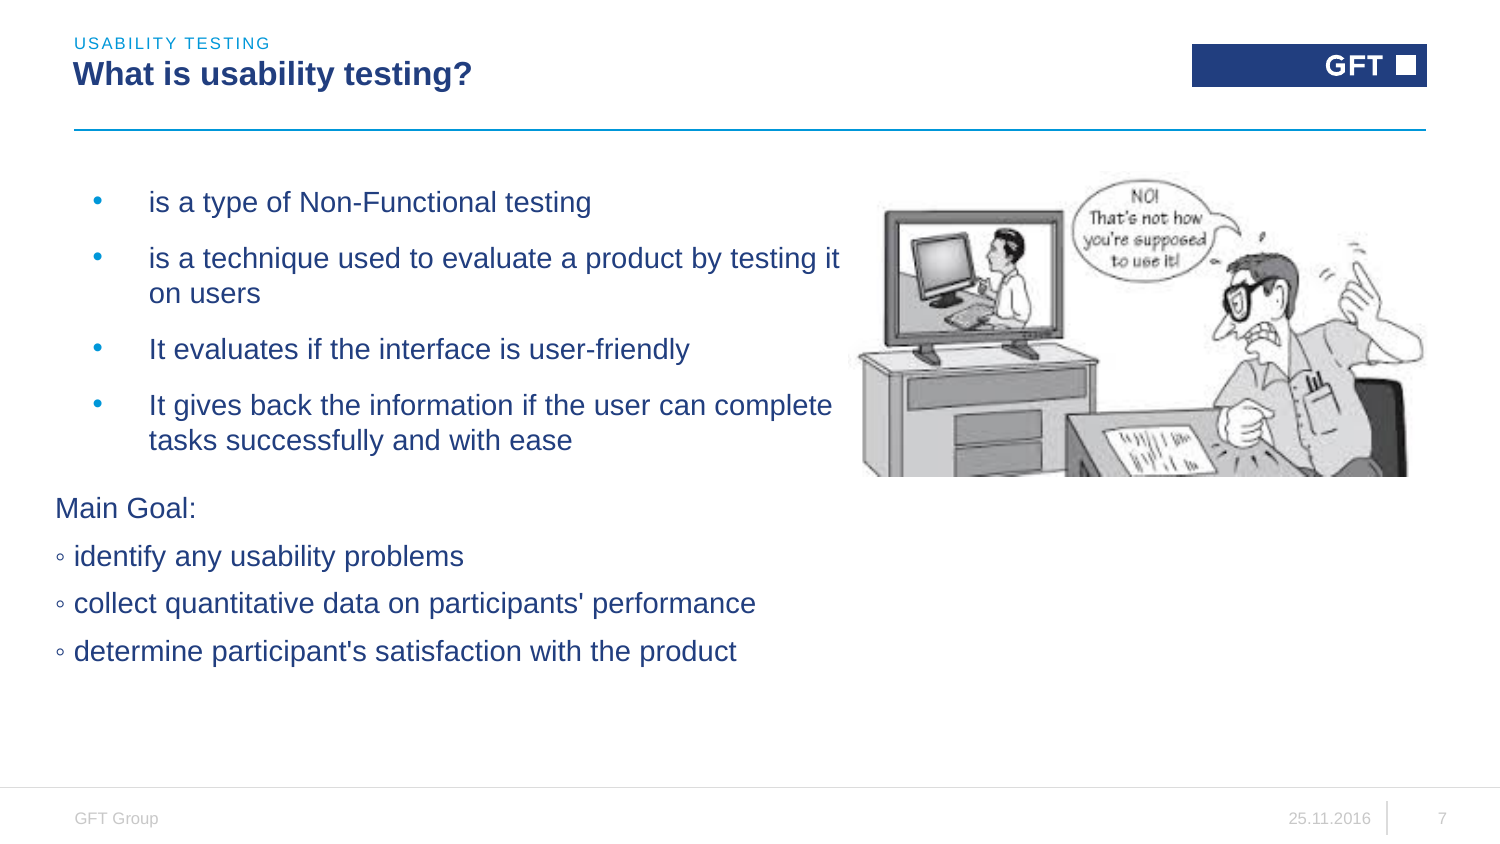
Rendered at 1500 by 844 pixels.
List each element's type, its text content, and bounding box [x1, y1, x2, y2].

picture [848, 171, 1433, 477]
list is a type of Non-Functional testing is a technique used to evaluate a product by testing it on users It evaluates if the interface is user-friendly It gives back the information if the user can complete tasks successfully and with ease Main Goal: ◦ identify any usability problems ◦ collect quantitative data on participants' performance ◦ determine participant's satisfaction with the product [55, 146, 849, 790]
list Usability Testing [74, 32, 1172, 53]
title What is usability testing? [72, 56, 1171, 94]
